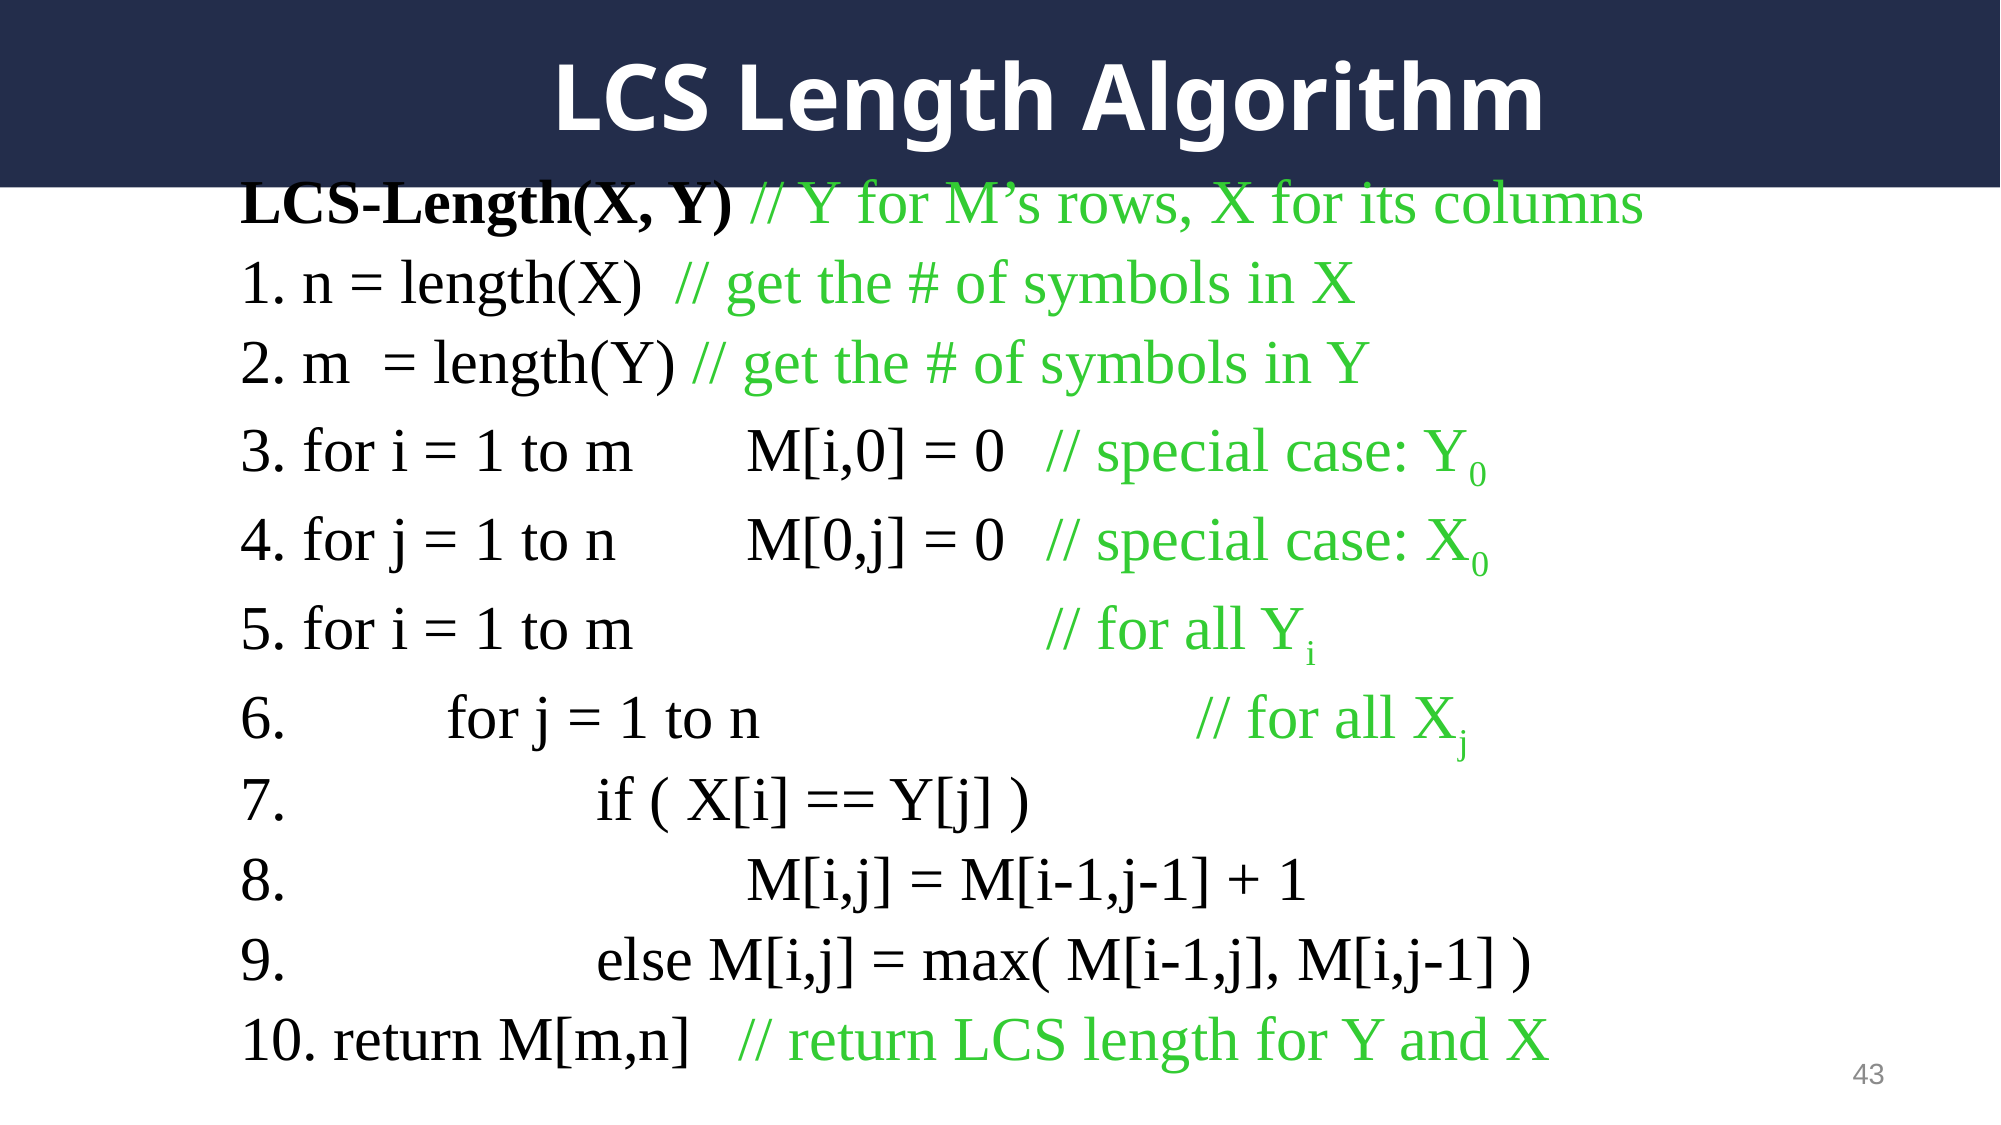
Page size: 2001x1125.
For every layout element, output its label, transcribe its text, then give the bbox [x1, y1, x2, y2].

list LCS-Length(X, Y) // Y for M’s rows, X for its columns 1. n = length(X) // get the # of symbols in X 2. m = length(Y) // get the # of symbols in Y 3. for i = 1 to m M[i,0] = 0 // special case: Y0 4. for j = 1 to n M[0,j] = 0 // special case: X0 5. for i = 1 to m // for all Yi 6. for j = 1 to n // for all Xj 7. if ( X[i] == Y[j] ) 8. M[i,j] = M[i-1,j-1] + 1 9. else M[i,j] = max( M[i-1,j], M[i,j-1] ) 10. return M[m,n] // return LCS length for Y and X [225, 162, 1750, 1125]
title LCS Length Algorithm [399, 0, 1700, 162]
slide_number 43 [1750, 1042, 1900, 1103]
